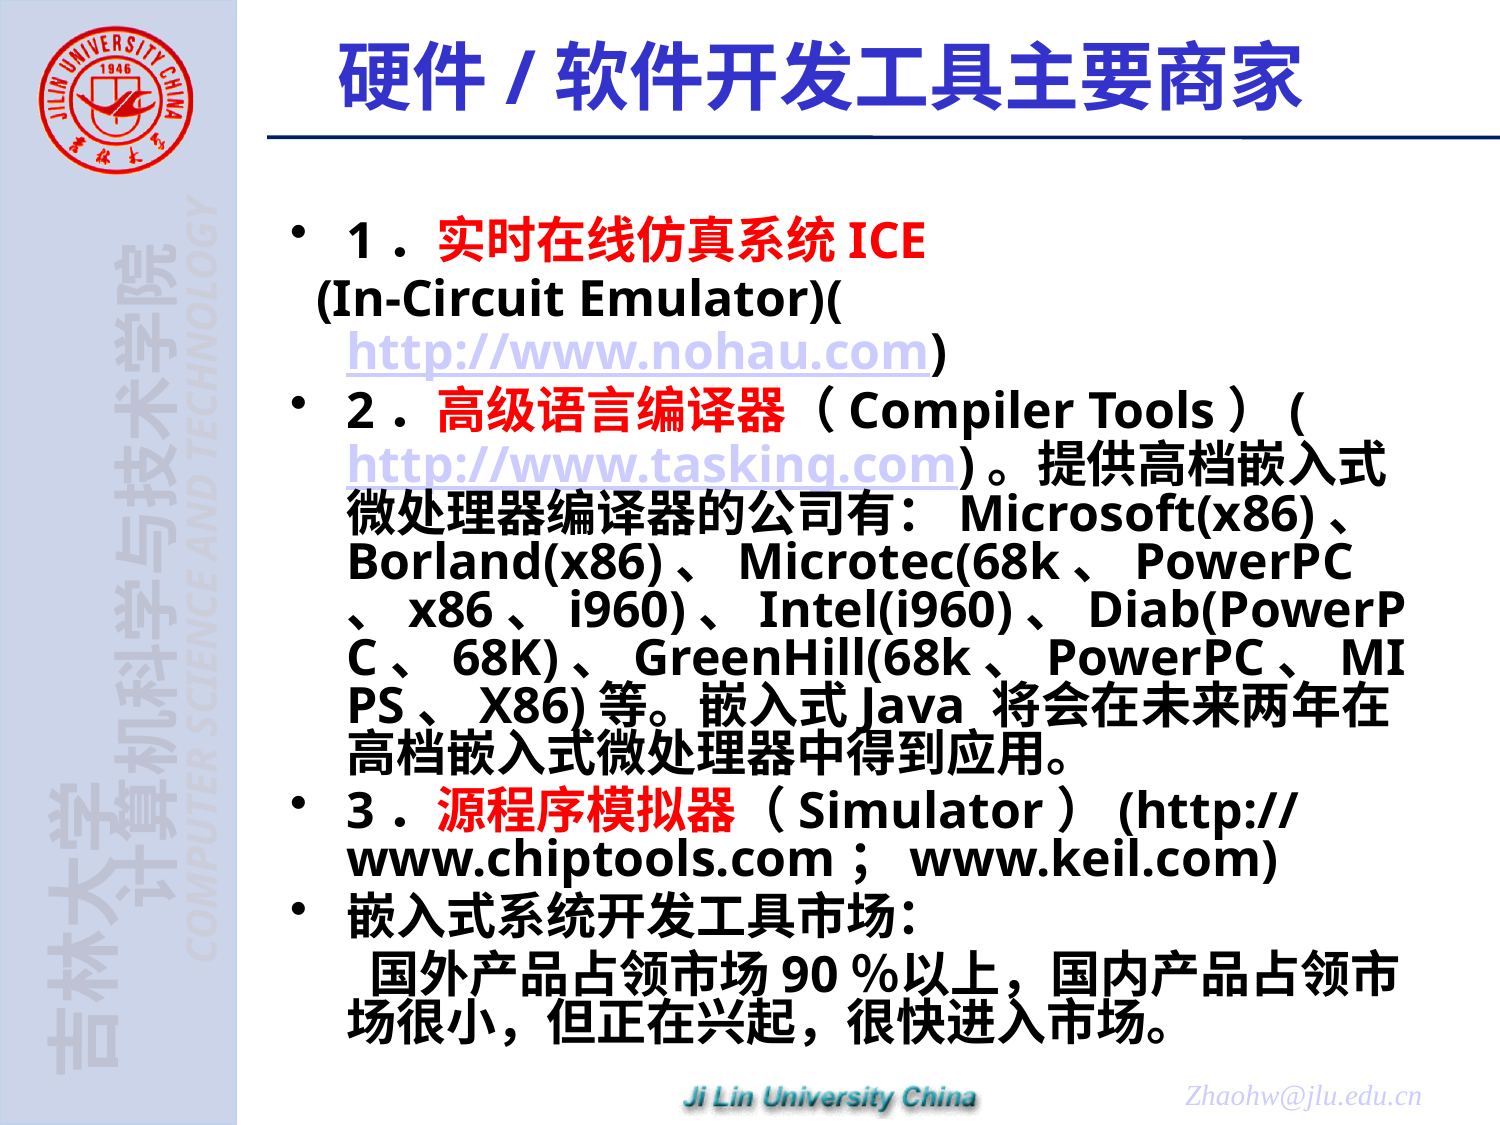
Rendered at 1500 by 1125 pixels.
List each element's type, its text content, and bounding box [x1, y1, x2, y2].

picture [37, 24, 194, 175]
list 1．实时在线仿真系统ICE (In-Circuit Emulator)(http://www.nohau.com) 2．高级语言编译器（Compiler Tools）(http://www.tasking.com)。提供高档嵌入式微处理器编译器的公司有：Microsoft(x86)、Borland(x86)、Microtec(68k、PowerPC、x86、i960)、Intel(i960)、Diab(PowerPC、68K)、GreenHill(68k、PowerPC、MIPS、X86)等。嵌入式Java 将会在未来两年在高档嵌入式微处理器中得到应用。 3．源程序模拟器（Simulator）(http://www.chiptools.com；www.keil.com) 嵌入式系统开发工具市场： 国外产品占领市场90％以上，国内产品占领市场很小，但正在兴起，很快进入市场。 [274, 212, 1426, 1088]
title 硬件/软件开发工具主要商家 [274, 12, 1401, 138]
